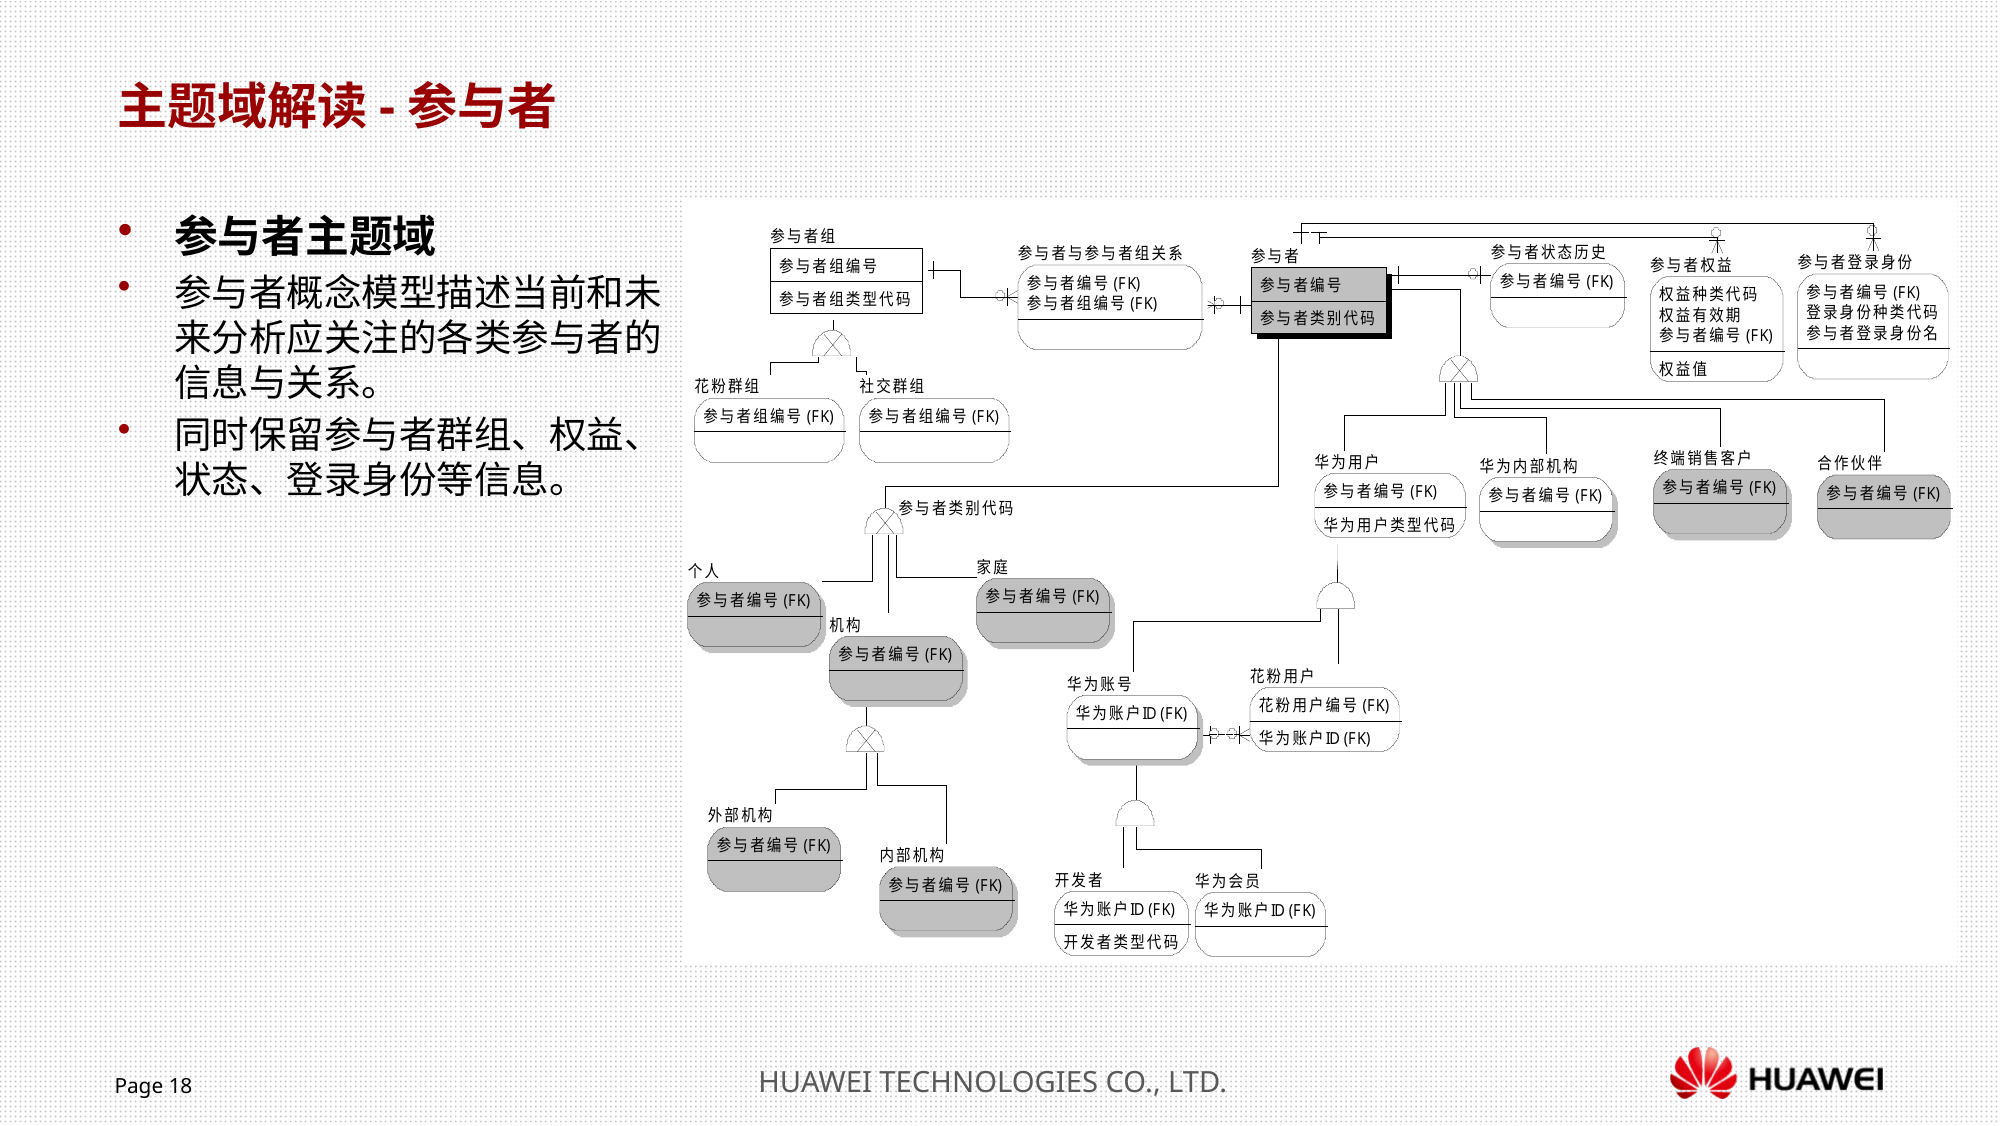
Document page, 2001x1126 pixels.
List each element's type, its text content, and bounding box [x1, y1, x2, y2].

picture [1670, 1047, 1883, 1099]
title 主题域解读-参与者 [100, 28, 1901, 144]
picture [684, 199, 1958, 965]
list 参与者主题域 参与者概念模型描述当前和未来分析应关注的各类参与者的信息与关系。 同时保留参与者群组、权益、状态、登录身份等信息。 [100, 199, 682, 1012]
